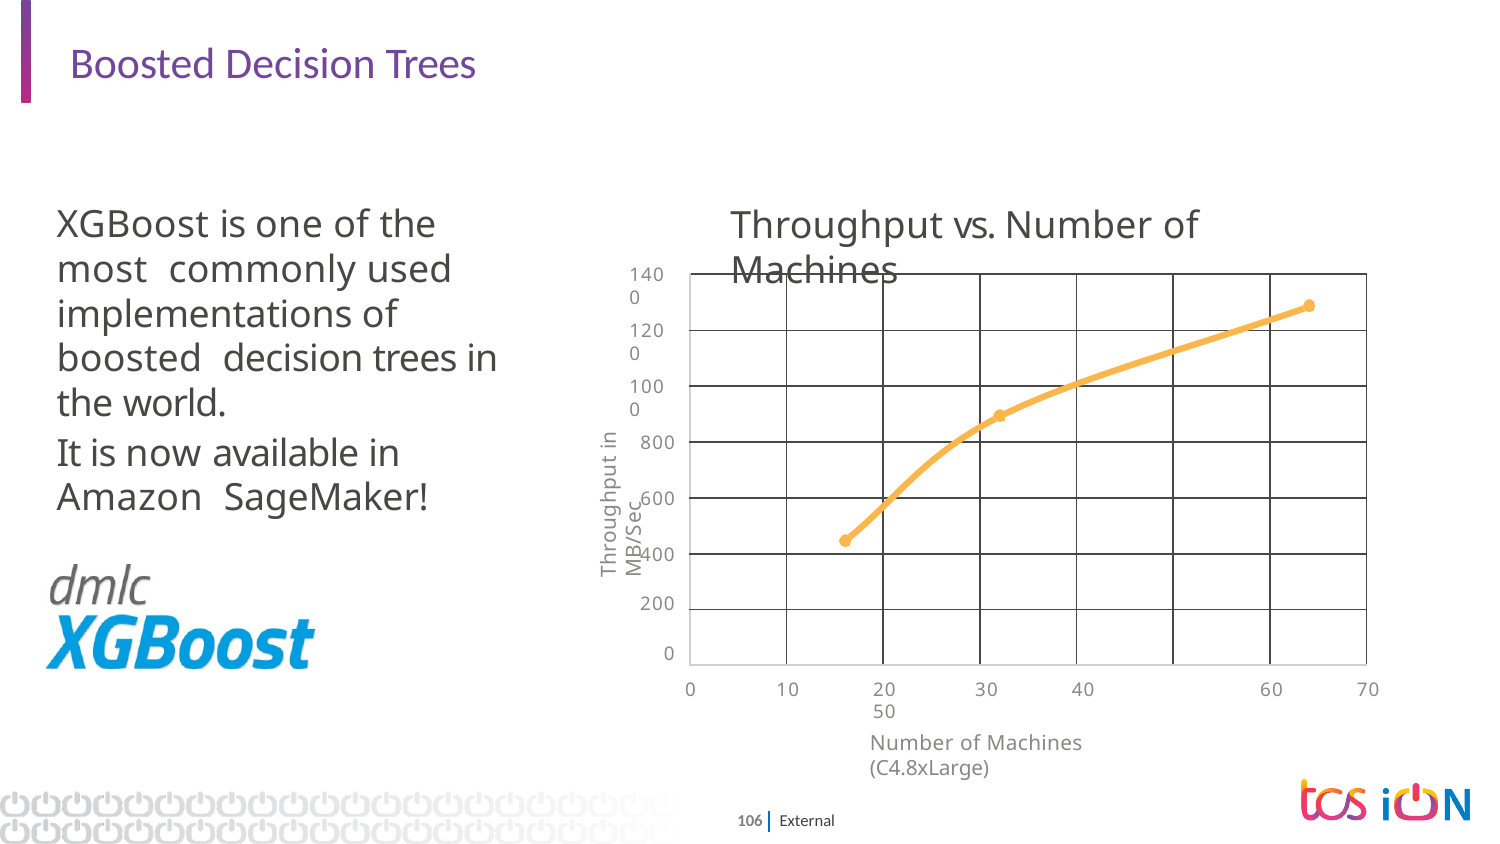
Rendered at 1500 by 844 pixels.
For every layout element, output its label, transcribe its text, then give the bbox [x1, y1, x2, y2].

table_cell [884, 555, 979, 609]
text_box Throughput in MB/Sec [595, 361, 621, 580]
table_header [1271, 275, 1366, 330]
table_cell [1174, 610, 1269, 664]
table_cell [787, 443, 833, 497]
table_header [787, 275, 882, 330]
picture [0, 791, 803, 844]
table_cell [691, 387, 786, 441]
table_cell [1271, 610, 1366, 664]
text_box Throughput vs. Number of Machines [728, 199, 1332, 273]
table_header [691, 275, 786, 330]
table_cell [1320, 443, 1366, 497]
text_box 10 [774, 675, 801, 701]
text_box 0 [683, 675, 699, 701]
table_cell [1317, 499, 1366, 553]
table_cell [1320, 331, 1366, 385]
text_box XGBoost is one of the most commonly used implementations of boosted decision trees in the world. [54, 200, 527, 425]
table_cell [787, 555, 882, 609]
text_box 70 [1354, 675, 1381, 701]
picture [1295, 778, 1473, 827]
table_cell [787, 331, 833, 385]
table_cell [691, 331, 786, 385]
table_cell [981, 610, 1076, 664]
table_cell [981, 555, 1076, 609]
table_cell [691, 443, 786, 497]
table_cell [1174, 555, 1269, 609]
text_box 800 [638, 428, 676, 454]
table_cell [1077, 555, 1172, 609]
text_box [838, 299, 1316, 547]
text_box 1200 [627, 316, 676, 364]
table_header [884, 275, 979, 298]
table_cell [1320, 387, 1366, 441]
text_box It is now available in Amazon SageMaker! [54, 425, 535, 518]
table_cell [1271, 555, 1366, 609]
table_header [981, 275, 1076, 298]
text_box 1000 [627, 372, 676, 420]
table_cell [1077, 610, 1172, 664]
table_cell [787, 610, 882, 664]
text_box 20 30 40 50 Number of Machines (C4.8xLarge) [867, 669, 1191, 780]
text_box 60 [1258, 675, 1285, 701]
table_cell [787, 499, 836, 553]
title Boosted Decision Trees [68, 0, 735, 132]
table_cell [884, 610, 979, 664]
table_cell [691, 610, 786, 664]
table_header [1077, 275, 1172, 298]
text_box [45, 564, 316, 669]
table_cell [787, 387, 833, 441]
text_box 1400 [627, 261, 676, 309]
table_header [1174, 275, 1269, 298]
table_cell [691, 499, 786, 553]
text_box 600 [638, 484, 676, 510]
table_cell [691, 555, 786, 609]
text_box 400 200 0 [638, 540, 676, 664]
